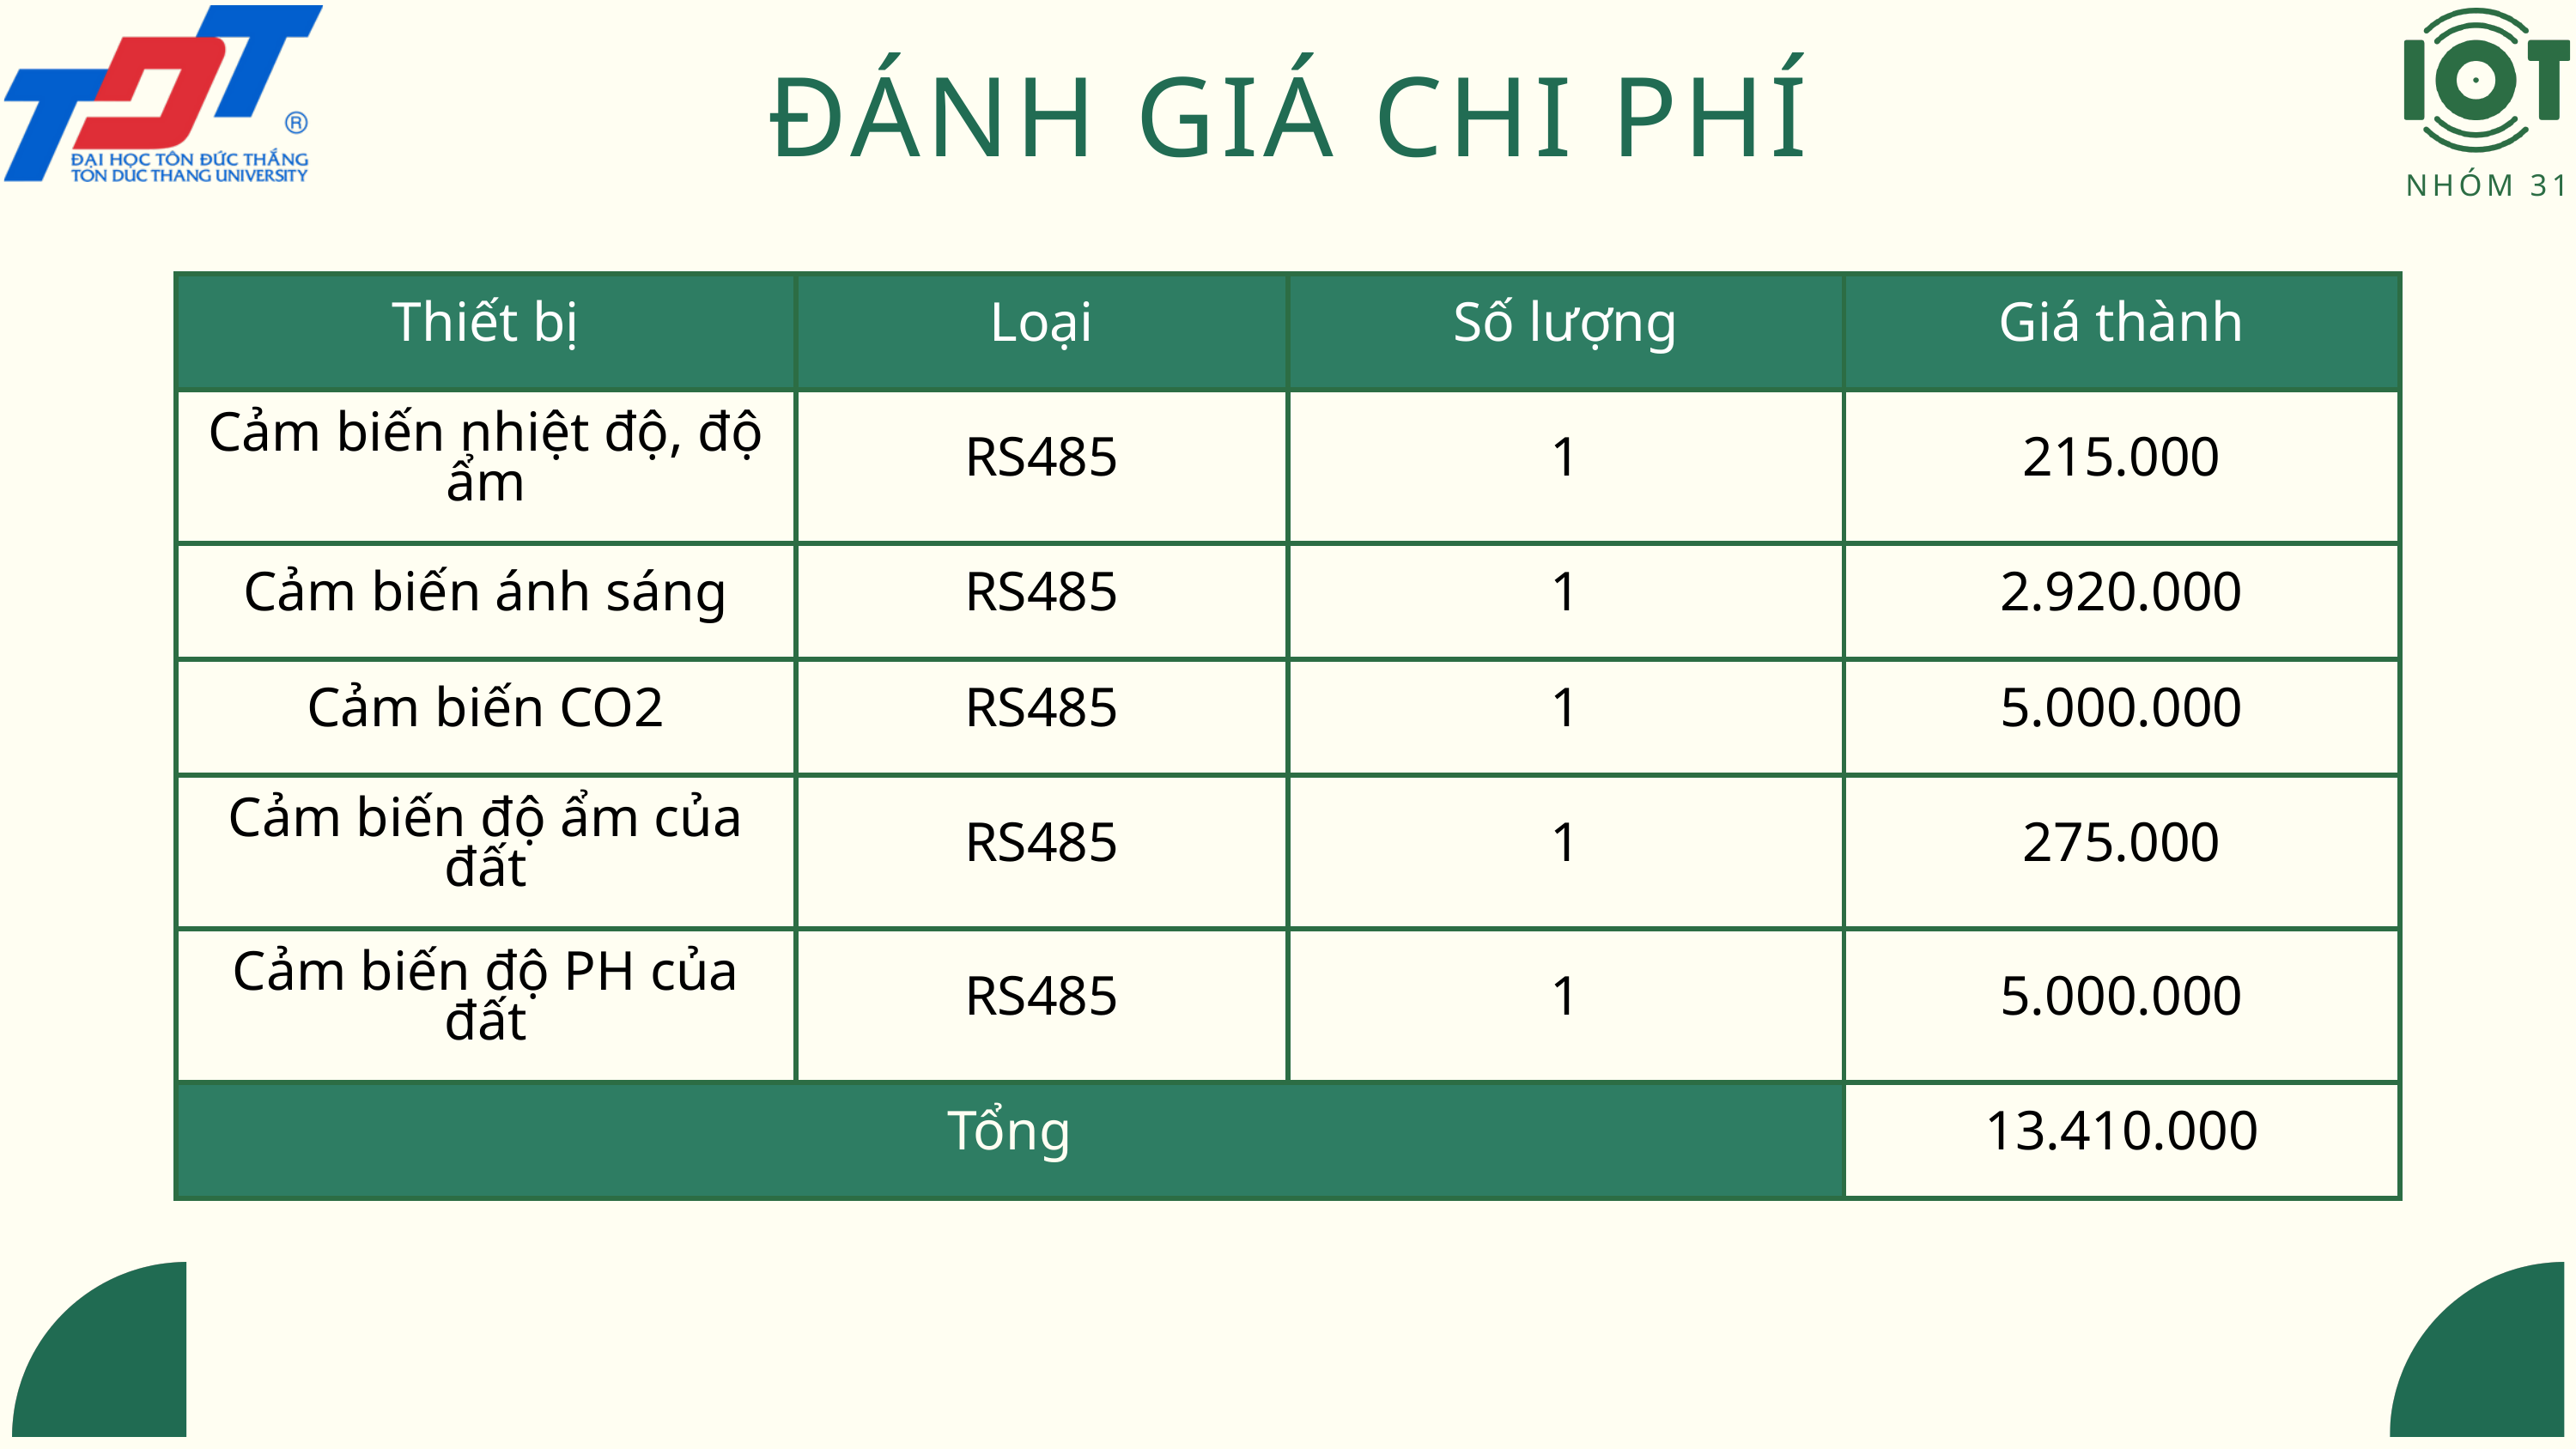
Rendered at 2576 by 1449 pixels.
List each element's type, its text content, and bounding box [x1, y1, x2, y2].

table_cell 275.000 [1846, 778, 2397, 926]
table_cell RS485 [799, 931, 1285, 1080]
text_box [2390, 1262, 2565, 1438]
table_cell Cảm biến CO2 [179, 662, 793, 773]
table_cell 1 [1291, 392, 1842, 541]
text_box ĐÁNH GIÁ CHI PHÍ [563, 24, 2013, 179]
table_header Loại [799, 276, 1285, 387]
table_cell 1 [1291, 778, 1842, 926]
table_header Thiết bị [179, 276, 793, 387]
text_box [11, 1262, 187, 1437]
table_cell 215.000 [1846, 392, 2397, 541]
table_cell Tổng [179, 1085, 1842, 1196]
table_cell Cảm biến độ PH của đất [179, 931, 793, 1080]
table_header Số lượng [1291, 276, 1842, 387]
table_cell RS485 [799, 392, 1285, 541]
table_cell Cảm biến ánh sáng [179, 546, 793, 657]
table_cell 13.410.000 [1846, 1085, 2397, 1196]
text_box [2403, 0, 2571, 197]
table_cell RS485 [799, 662, 1285, 773]
table_cell RS485 [799, 778, 1285, 926]
table_cell 1 [1291, 931, 1842, 1080]
table_cell 2.920.000 [1846, 546, 2397, 657]
table_cell RS485 [799, 546, 1285, 657]
table_cell Cảm biến nhiệt độ, độ ẩm [179, 392, 793, 541]
table_cell 1 [1291, 546, 1842, 657]
table_cell 5.000.000 [1846, 931, 2397, 1080]
text_box [3, 5, 324, 182]
table_cell 1 [1291, 662, 1842, 773]
table_cell 5.000.000 [1846, 662, 2397, 773]
table_cell Cảm biến độ ẩm của đất [179, 778, 793, 926]
table_header Giá thành [1846, 276, 2397, 387]
